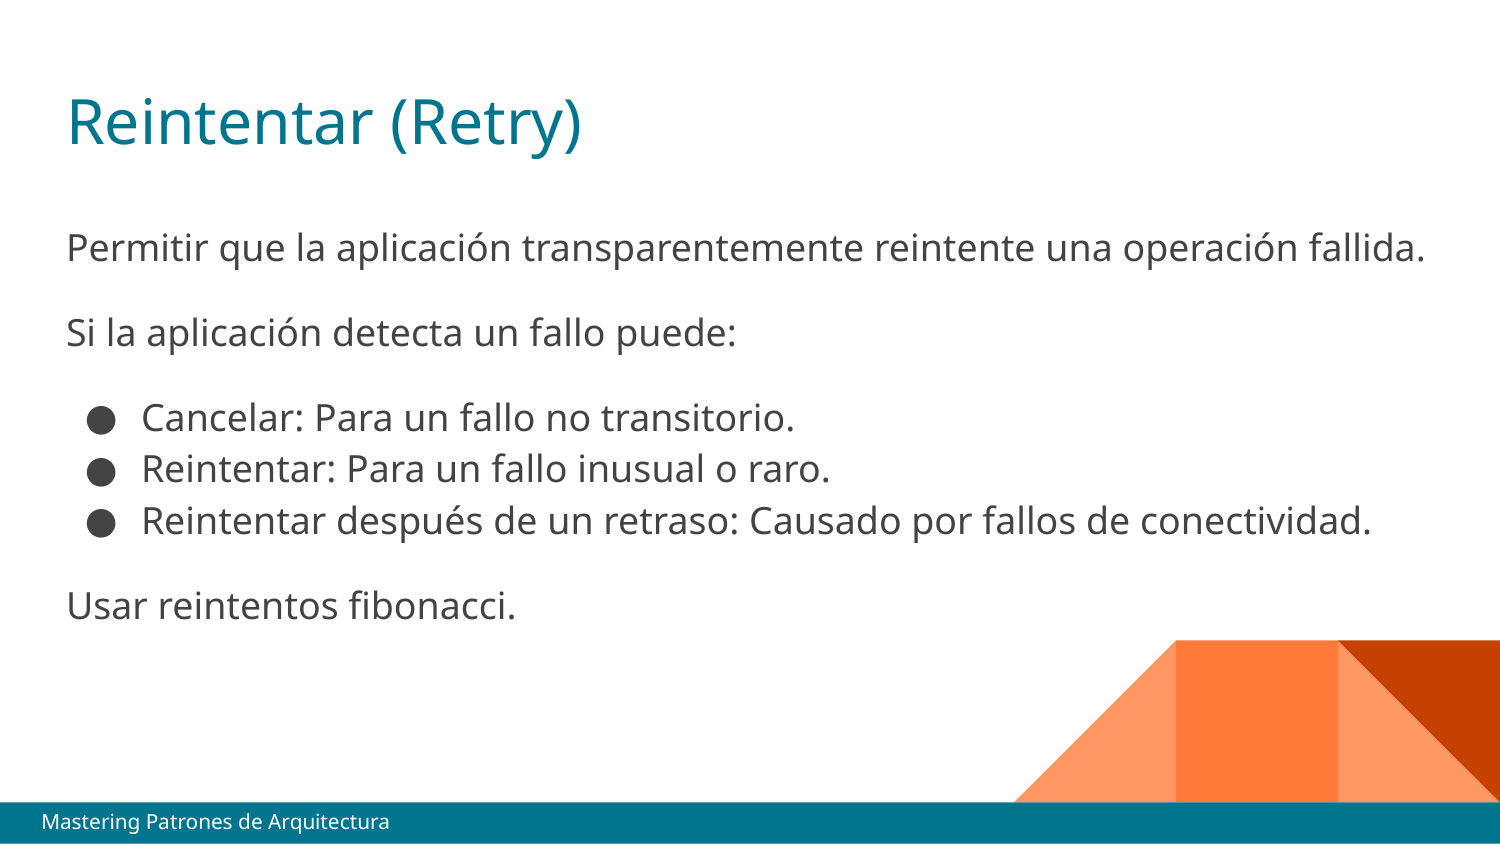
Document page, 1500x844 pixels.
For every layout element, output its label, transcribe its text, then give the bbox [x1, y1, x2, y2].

title Reintentar (Retry) [51, 67, 1449, 167]
list Permitir que la aplicación transparentemente reintente una operación fallida. Si la aplicación detecta un fallo puede: Cancelar: Para un fallo no transitorio. Reintentar: Para un fallo inusual o raro. Reintentar después de un retraso: Causado por fallos de conectividad. Usar reintentos fibonacci. [51, 201, 1449, 750]
